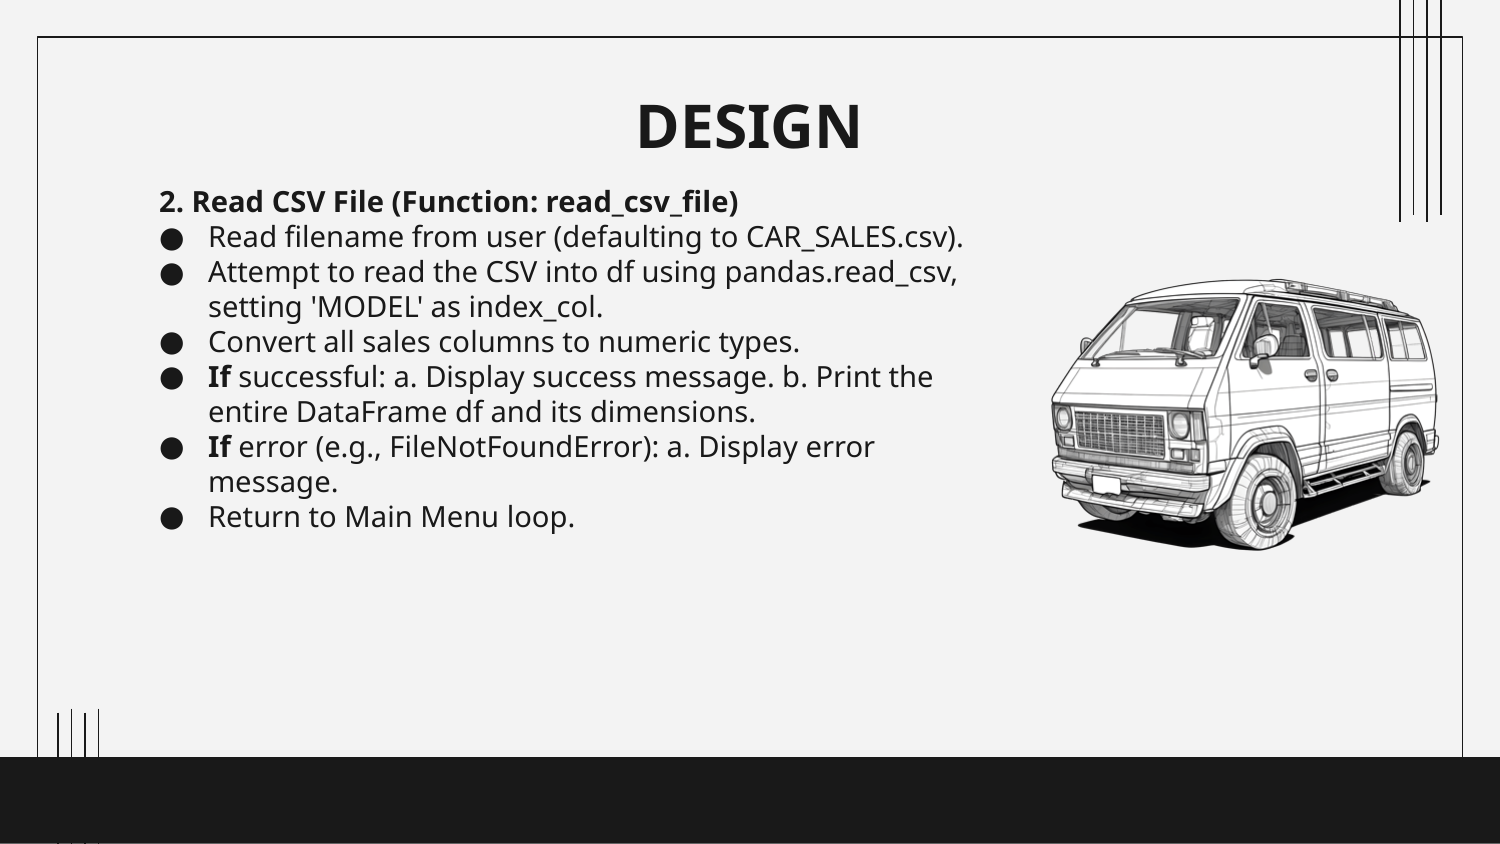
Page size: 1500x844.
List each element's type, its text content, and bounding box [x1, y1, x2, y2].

list 2. Read CSV File (Function: read_csv_file) Read filename from user (defaulting to CAR_SALES.csv). Attempt to read the CSV into df using pandas.read_csv, setting 'MODEL' as index_col. Convert all sales columns to numeric types. If successful: a. Display success message. b. Print the entire DataFrame df and its dimensions. If error (e.g., FileNotFoundError): a. Display error message. Return to Main Menu loop. [118, 168, 1004, 695]
title DESIGN [118, 72, 1382, 150]
picture [1034, 266, 1456, 559]
